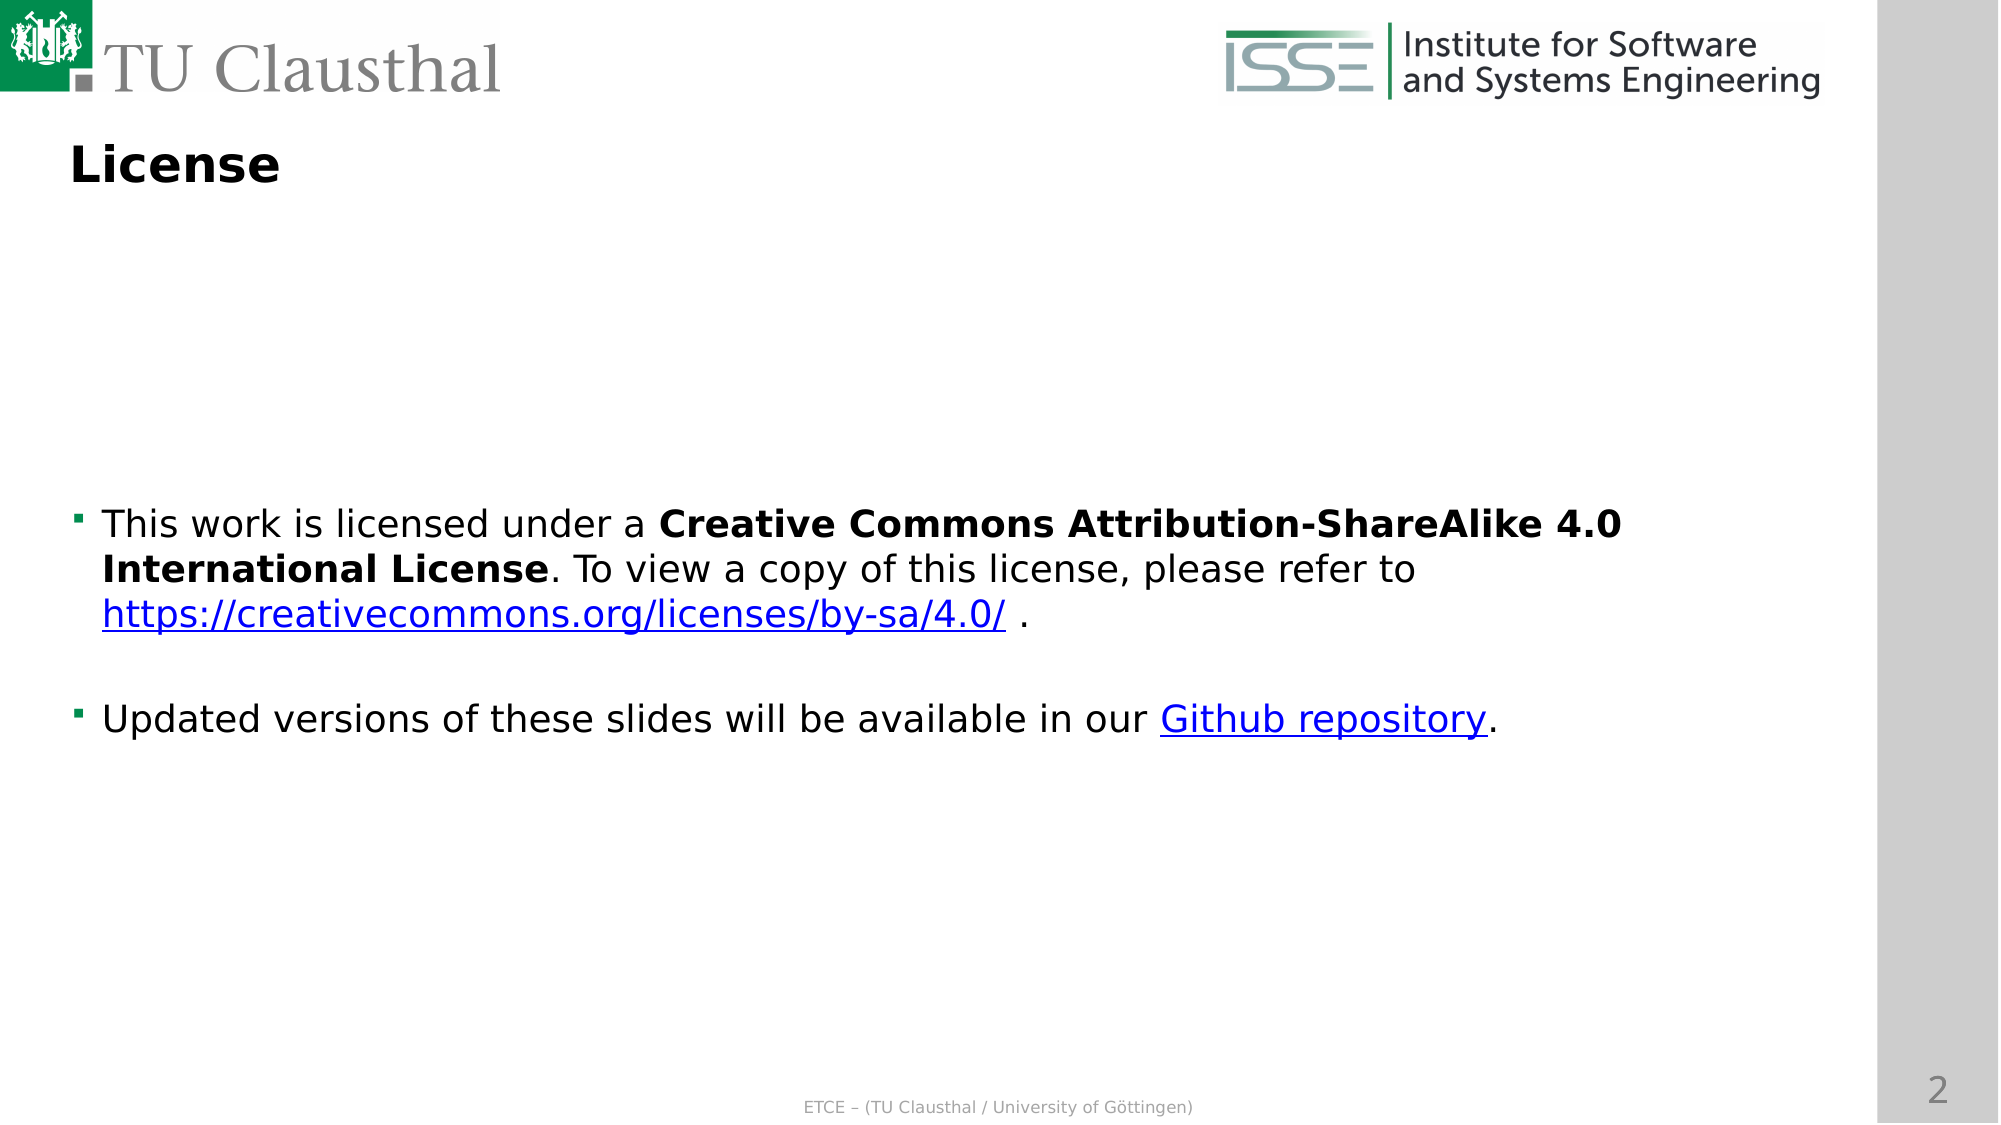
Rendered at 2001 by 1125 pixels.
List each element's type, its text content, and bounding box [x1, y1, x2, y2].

text_box This work is licensed under a Creative Commons Attribution-ShareAlike 4.0 International License. To view a copy of this license, please refer to https://creativecommons.org/licenses/by-sa/4.0/ . Updated versions of these slides will be available in our Github repository. [55, 208, 1817, 1033]
text_box License [55, 125, 1817, 206]
picture [0, 0, 500, 92]
picture [1218, 22, 1825, 106]
